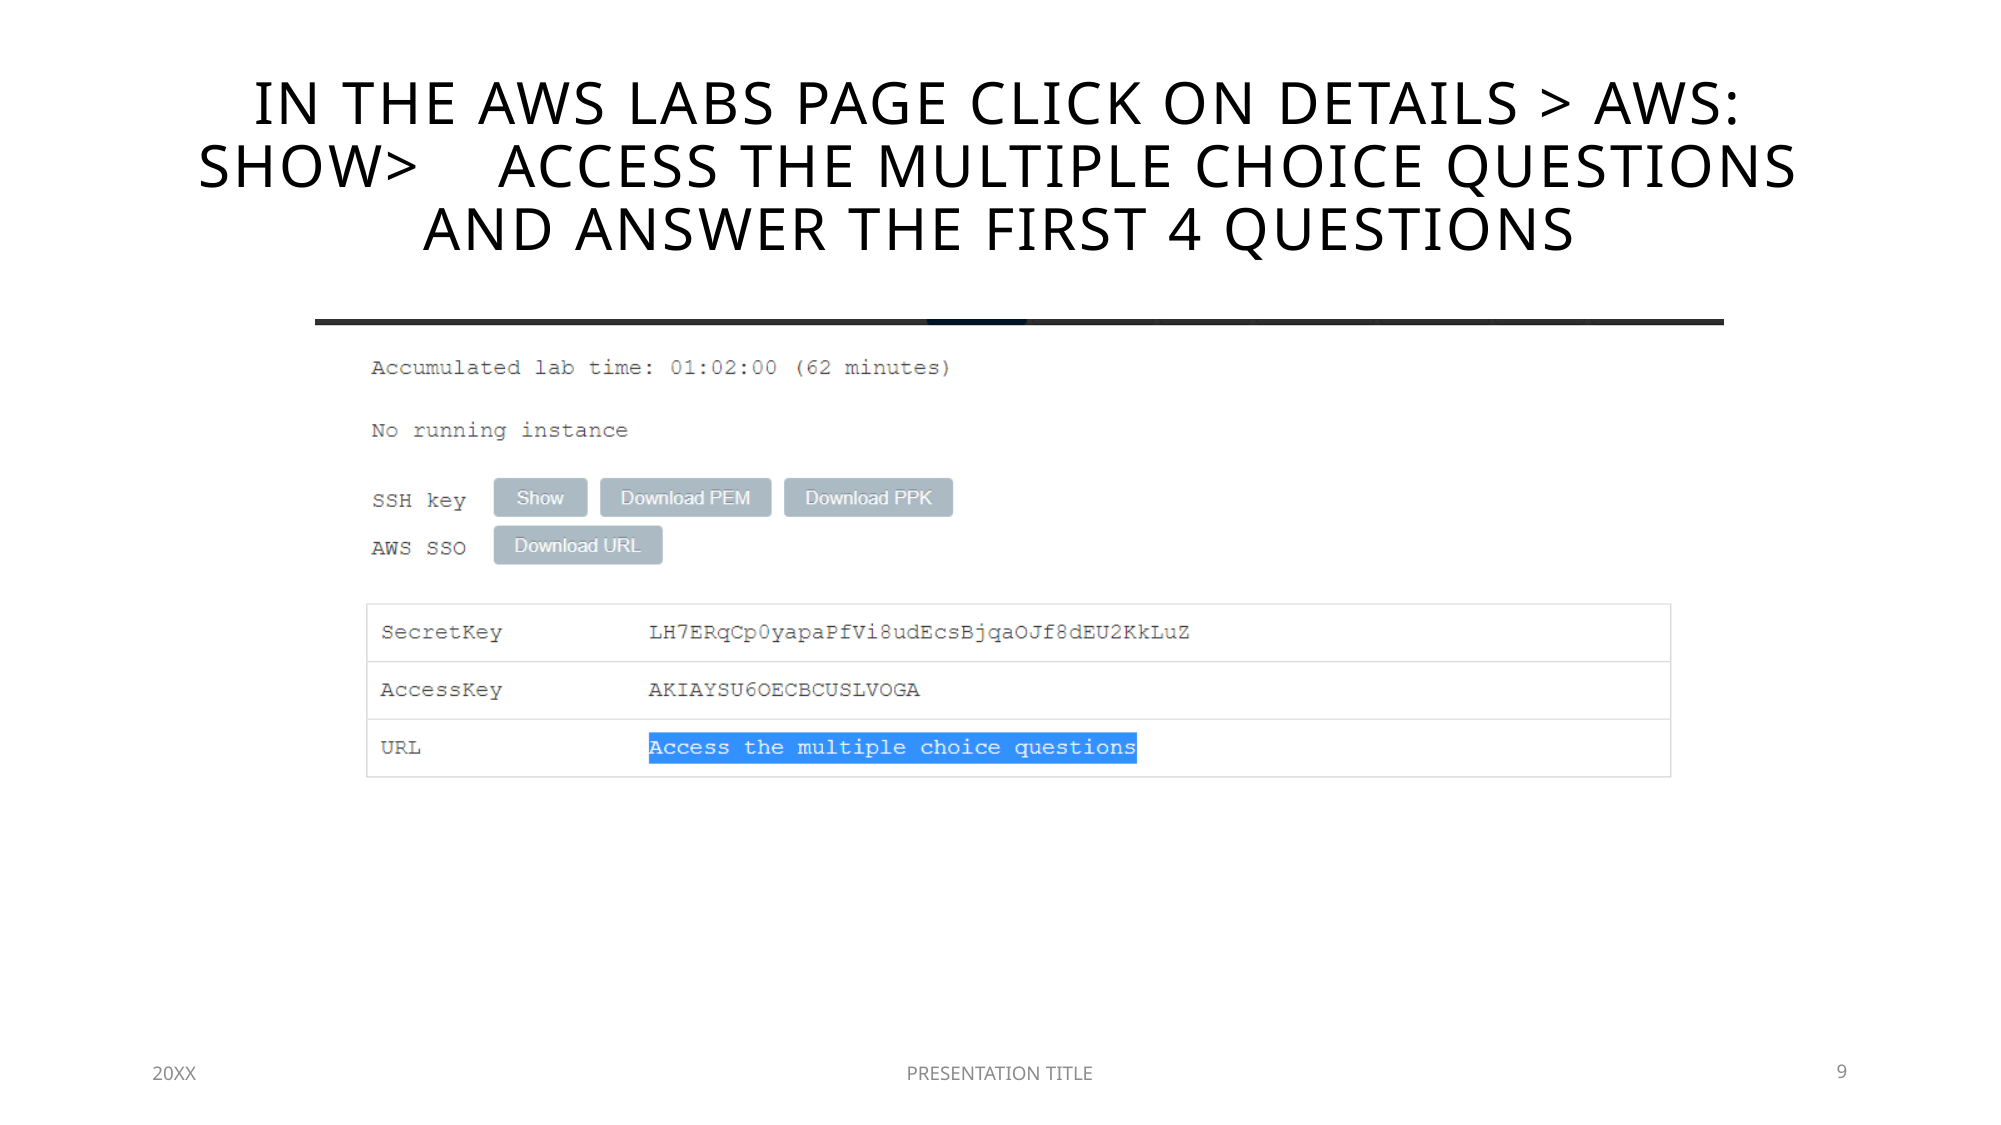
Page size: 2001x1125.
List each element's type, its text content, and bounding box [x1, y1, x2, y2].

slide_number 9 [1412, 1042, 1863, 1103]
slide_number 20XX [137, 1042, 588, 1103]
footer PRESENTATION TITLE [662, 1042, 1338, 1103]
title In the aws labs page click on details > aws: show> Access the multiple choice questions and answer the first 4 questions [137, 59, 1863, 278]
picture [315, 319, 1724, 829]
